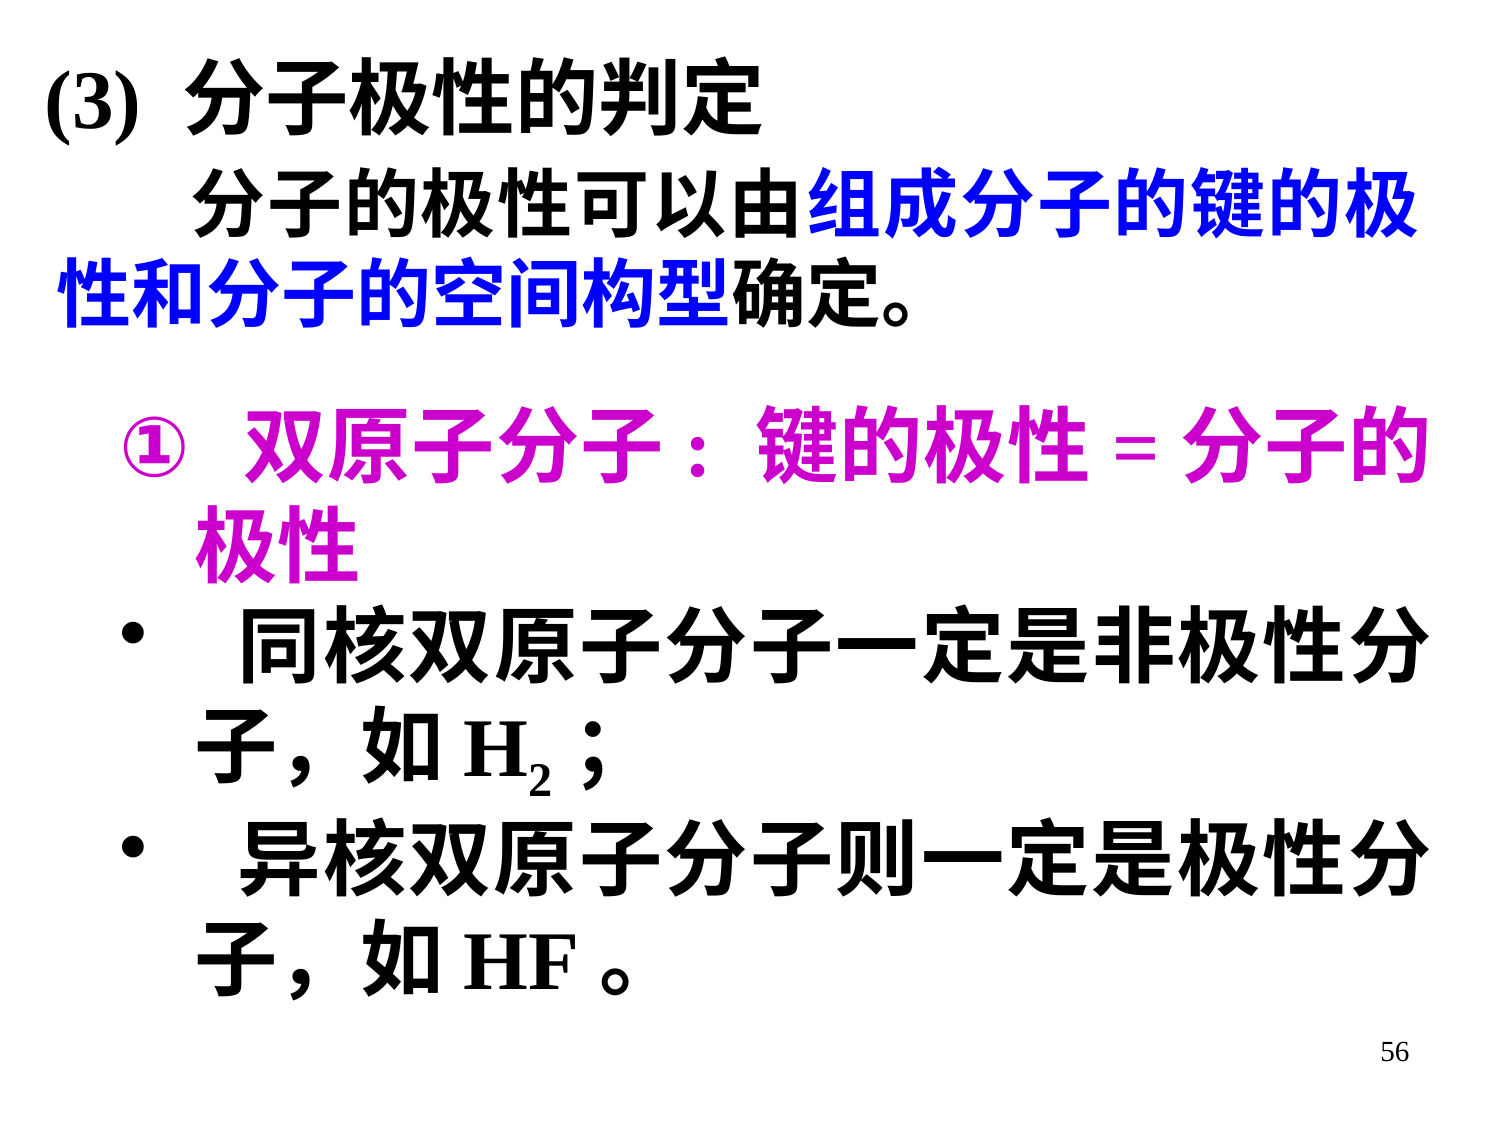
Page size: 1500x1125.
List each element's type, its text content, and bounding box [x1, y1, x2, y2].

slide_number 56 [1074, 1024, 1425, 1103]
text_box 双原子分子: 键的极性=分子的极性 同核双原子分子一定是非极性分子，如H2； 异核双原子分子则一定是极性分子，如HF。 [29, 385, 1448, 1014]
list 分子的极性可以由组成分子的键的极性和分子的空间构型确定。 [41, 149, 1436, 362]
title (3) 分子极性的判定 [29, 31, 1305, 160]
